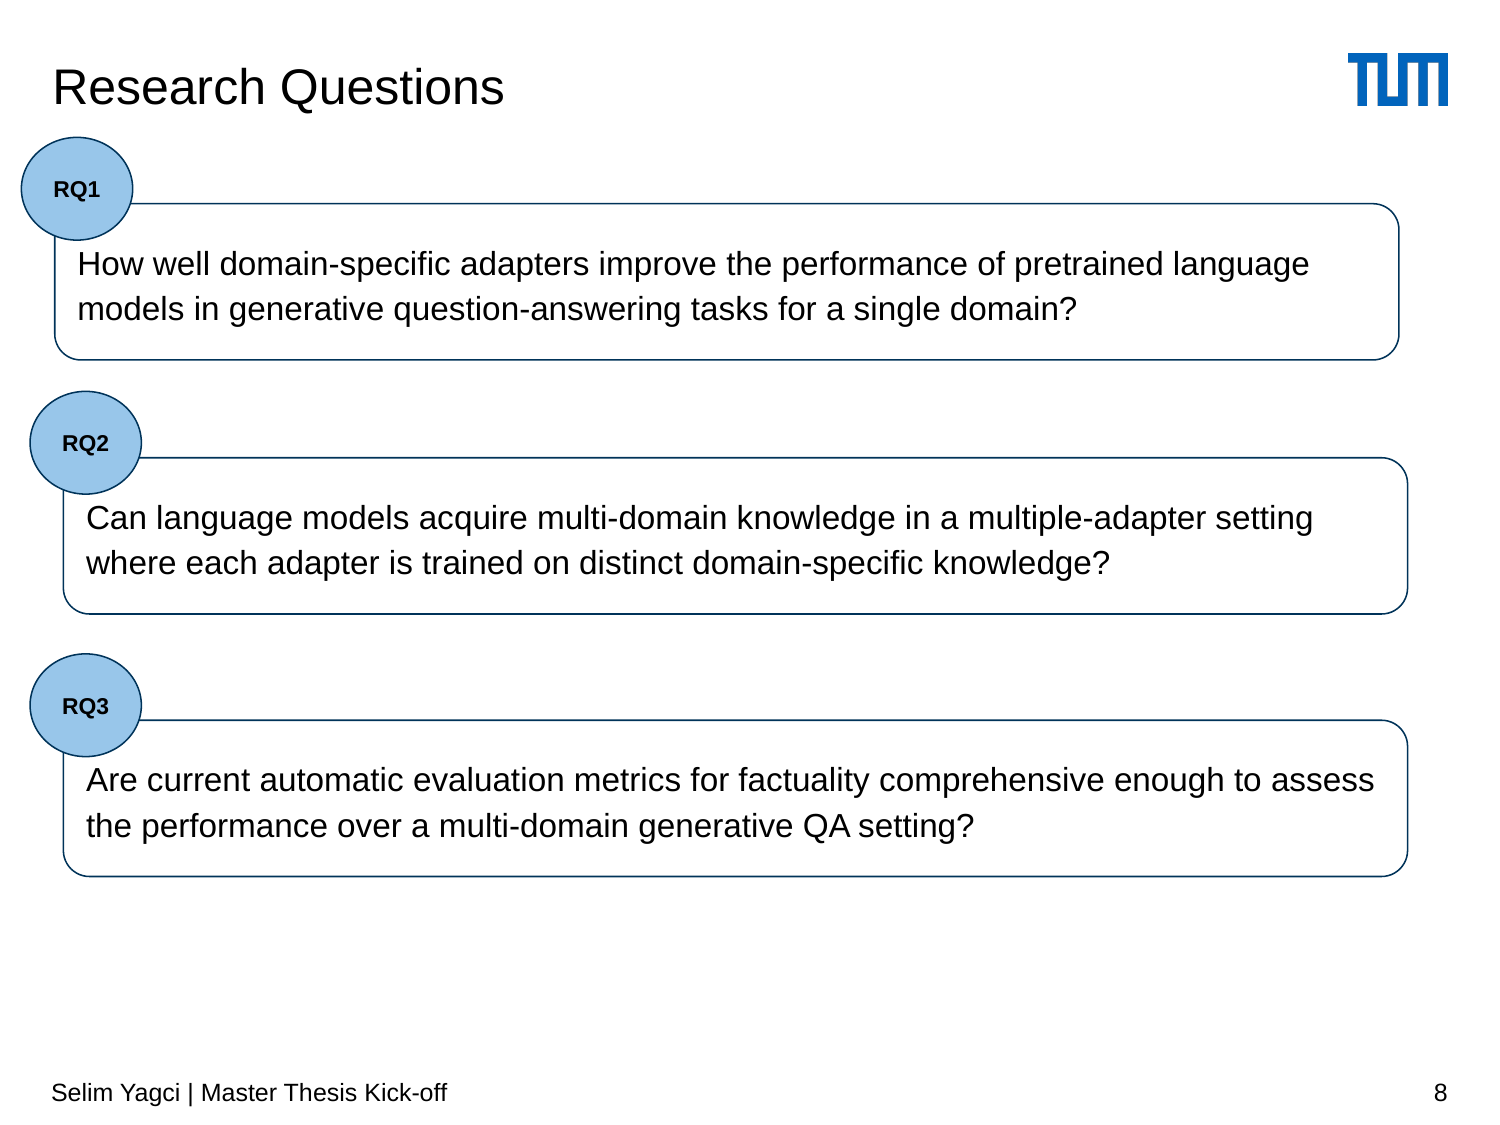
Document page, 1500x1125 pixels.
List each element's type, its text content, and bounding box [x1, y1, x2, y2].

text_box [29, 653, 1408, 877]
footer Selim Yagci | Master Thesis Kick-off [51, 1061, 1112, 1122]
title Research Questions [52, 50, 1449, 239]
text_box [29, 391, 1408, 615]
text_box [21, 137, 1400, 361]
slide_number ‹#› [1112, 1061, 1448, 1122]
